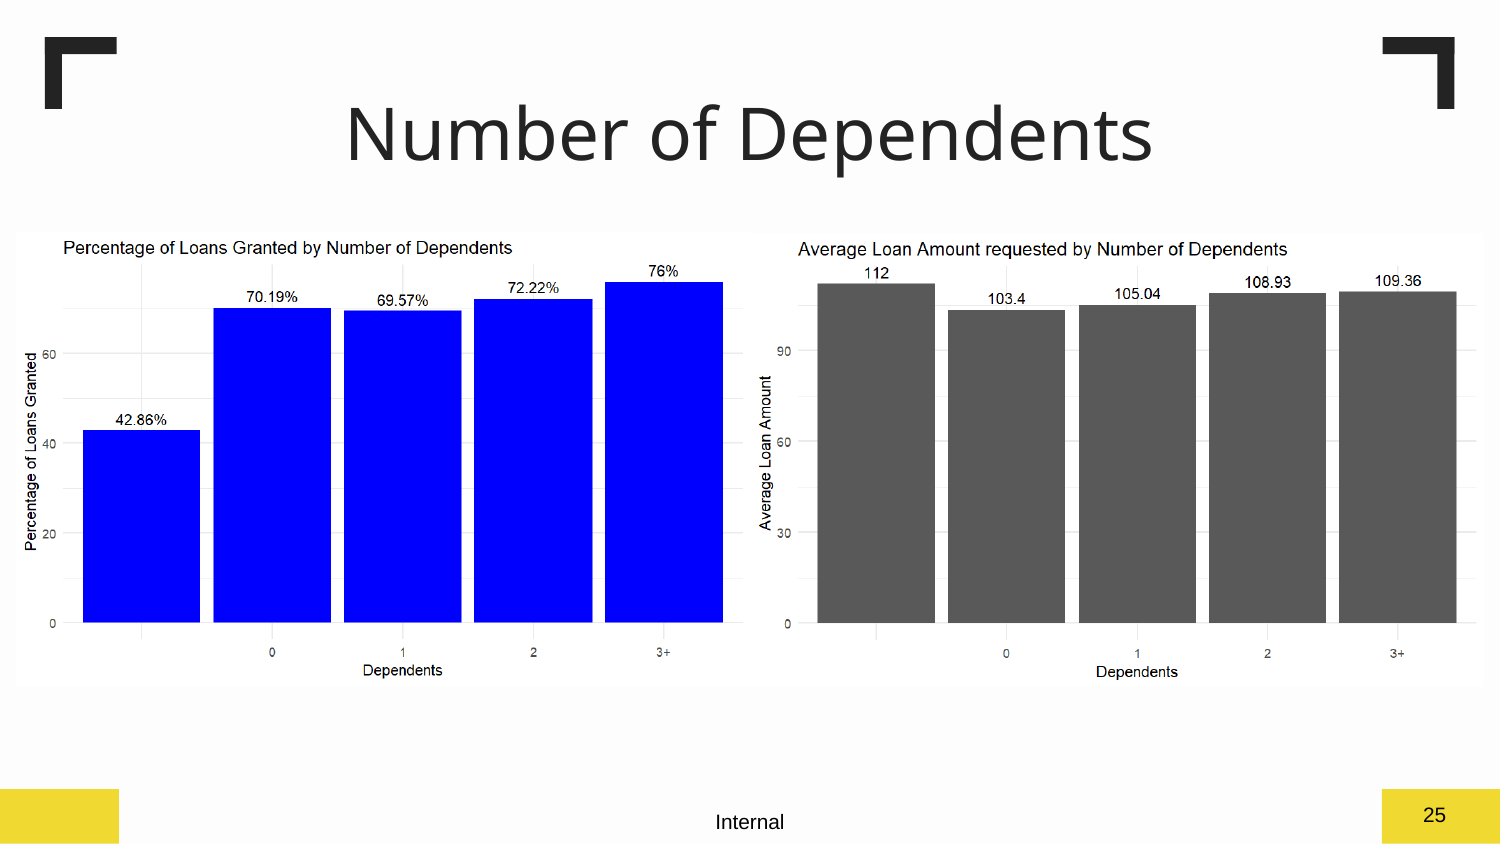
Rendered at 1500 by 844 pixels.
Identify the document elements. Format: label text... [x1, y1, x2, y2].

text_box 25 [1408, 794, 1461, 834]
picture [15, 231, 1485, 688]
title Number of Dependents [118, 72, 1382, 167]
